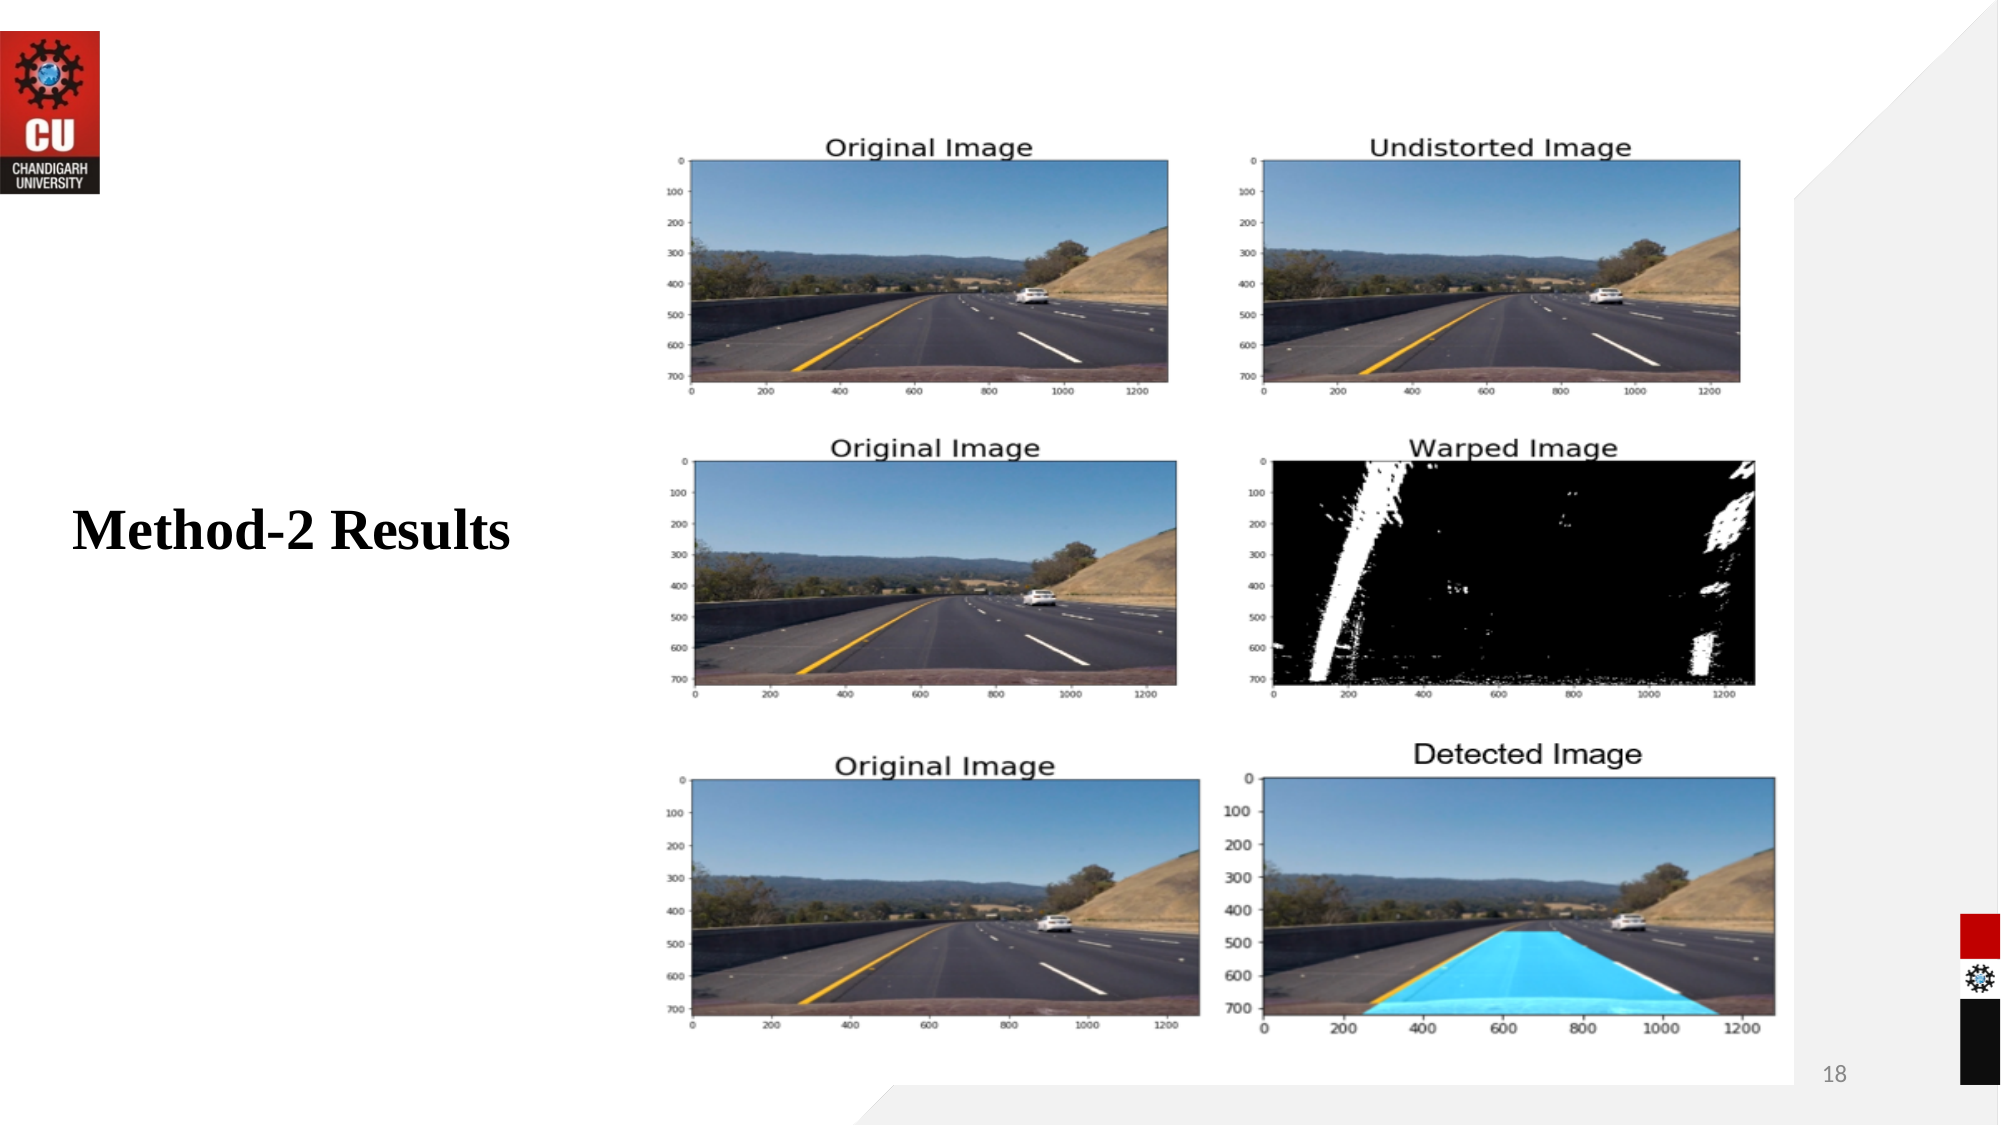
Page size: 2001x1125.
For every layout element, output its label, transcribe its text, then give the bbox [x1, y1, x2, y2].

slide_number 18 [1412, 1042, 1863, 1103]
picture [0, 0, 2001, 1125]
text_box Method-2 Results [57, 483, 553, 569]
